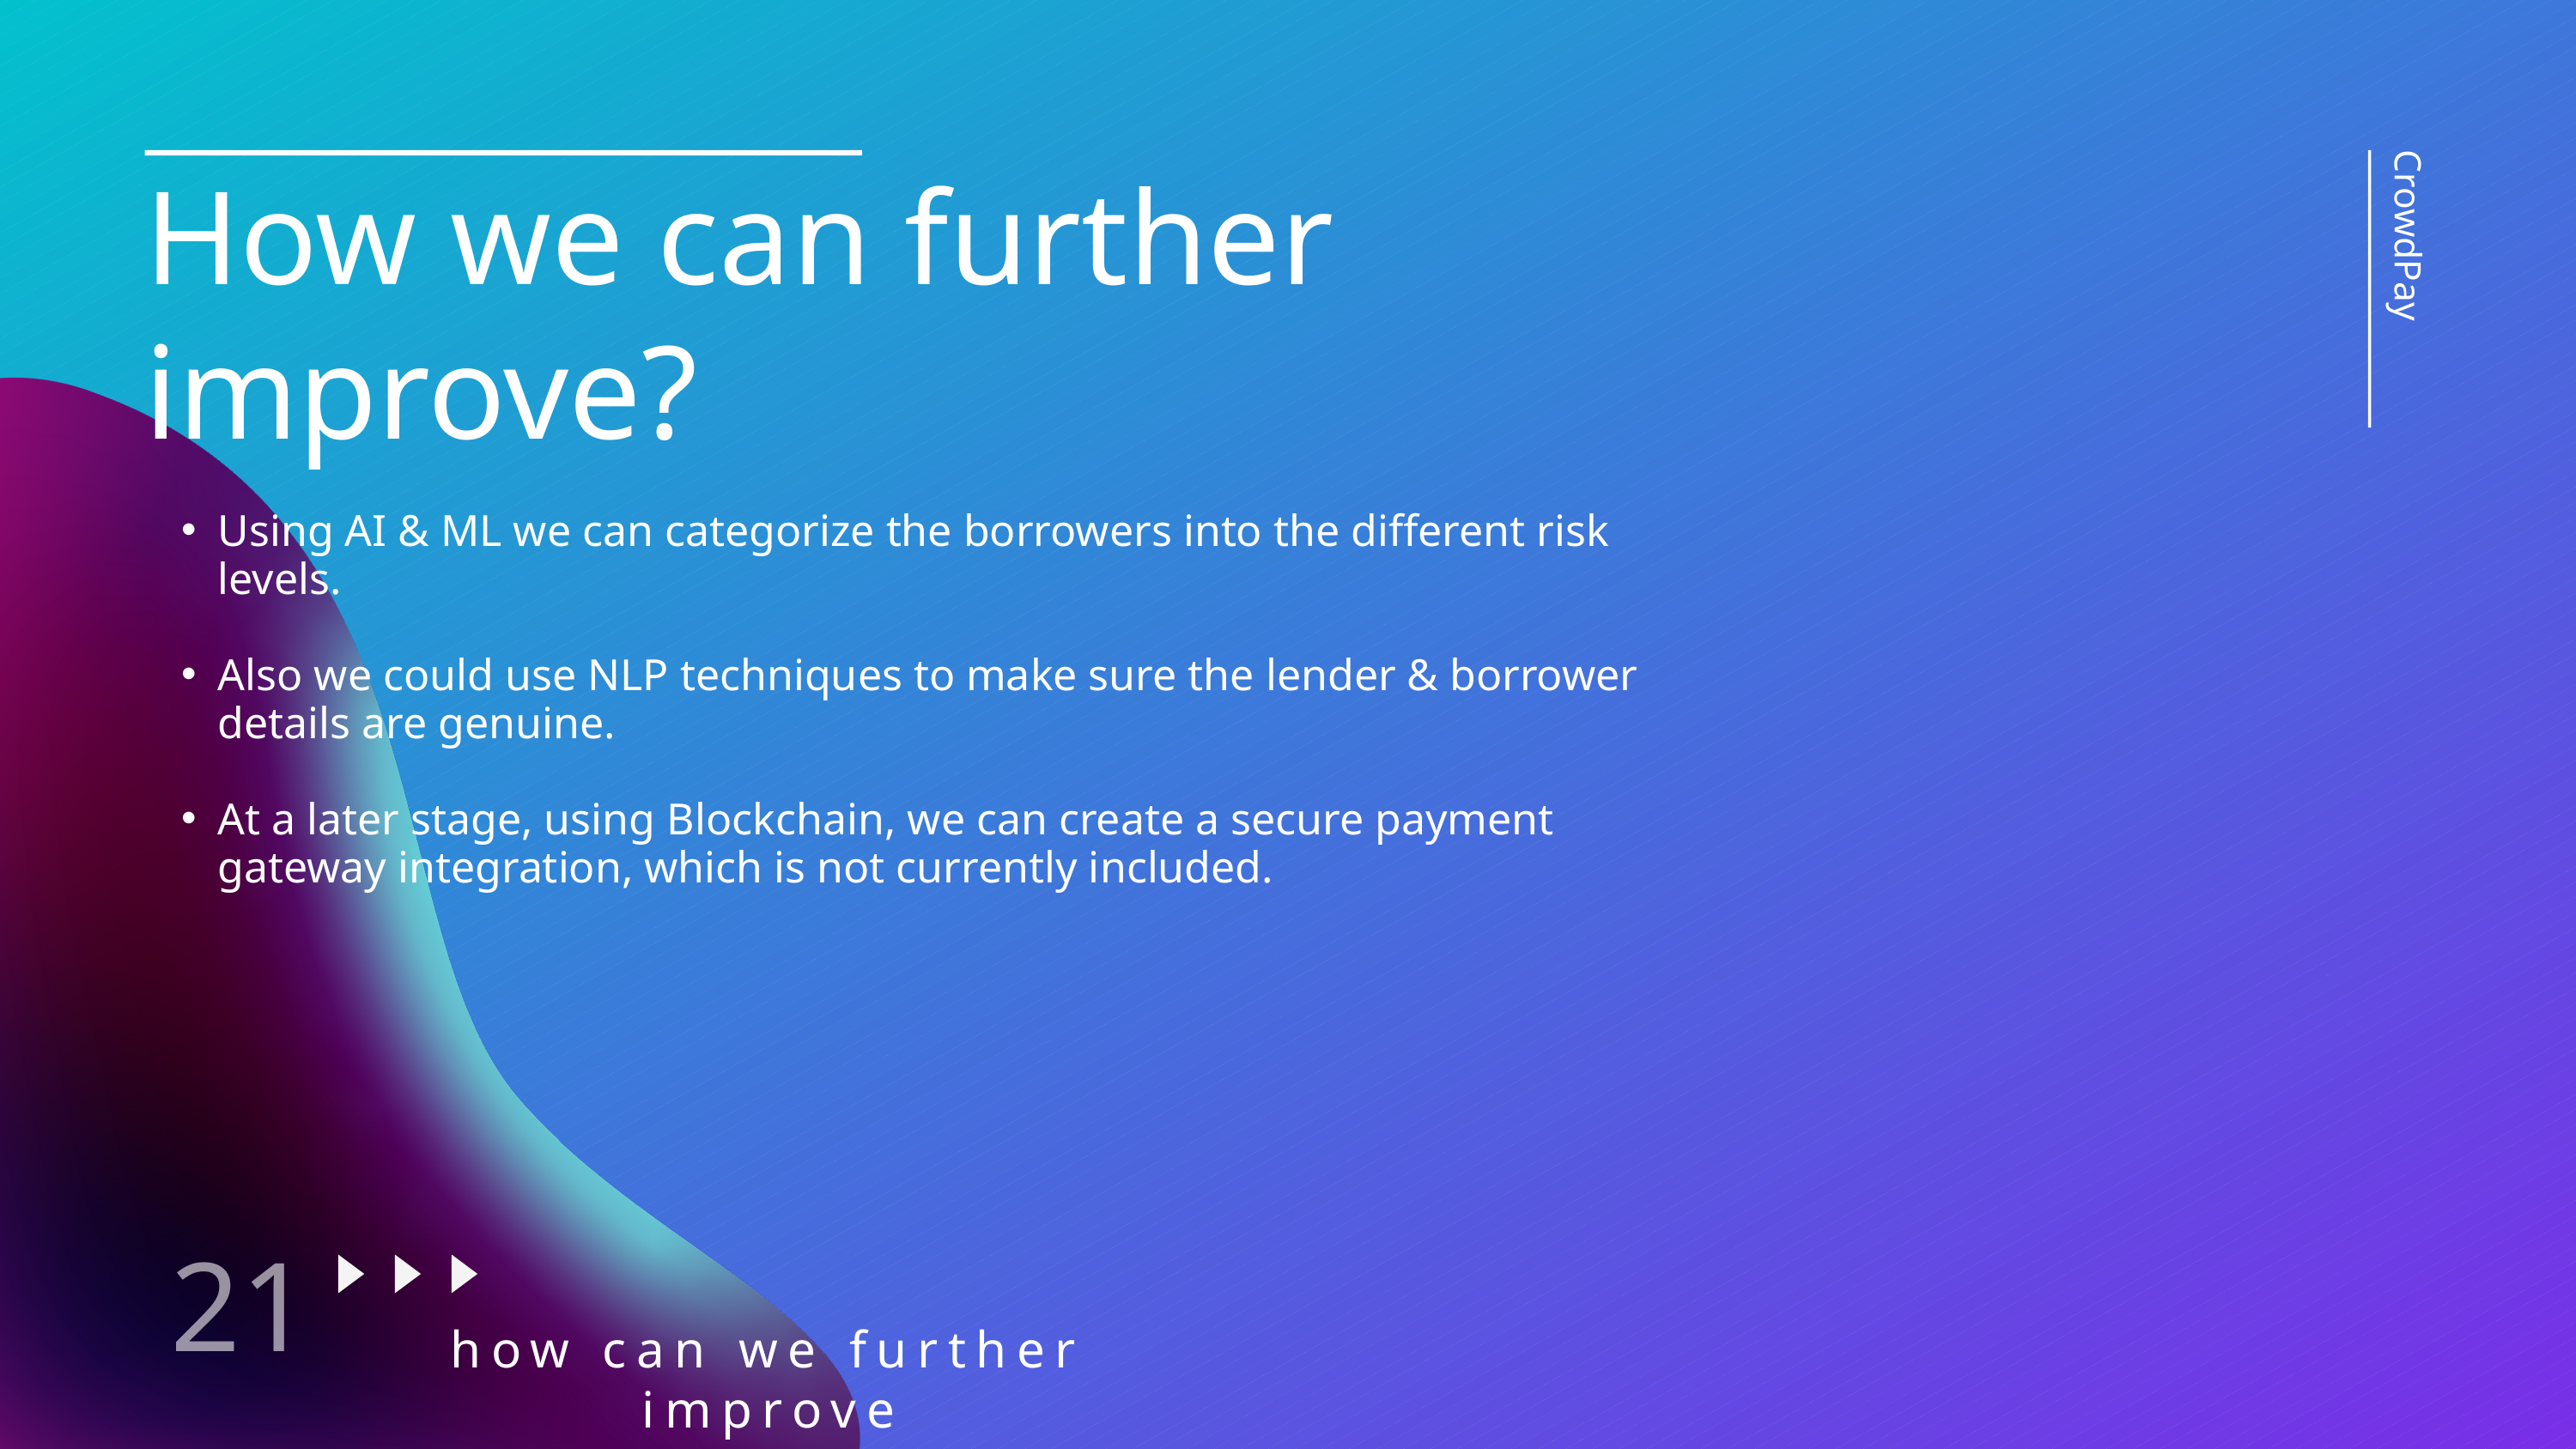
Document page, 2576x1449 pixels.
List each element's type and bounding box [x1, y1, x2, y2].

picture [0, 0, 2576, 1449]
text_box [337, 1254, 478, 1294]
